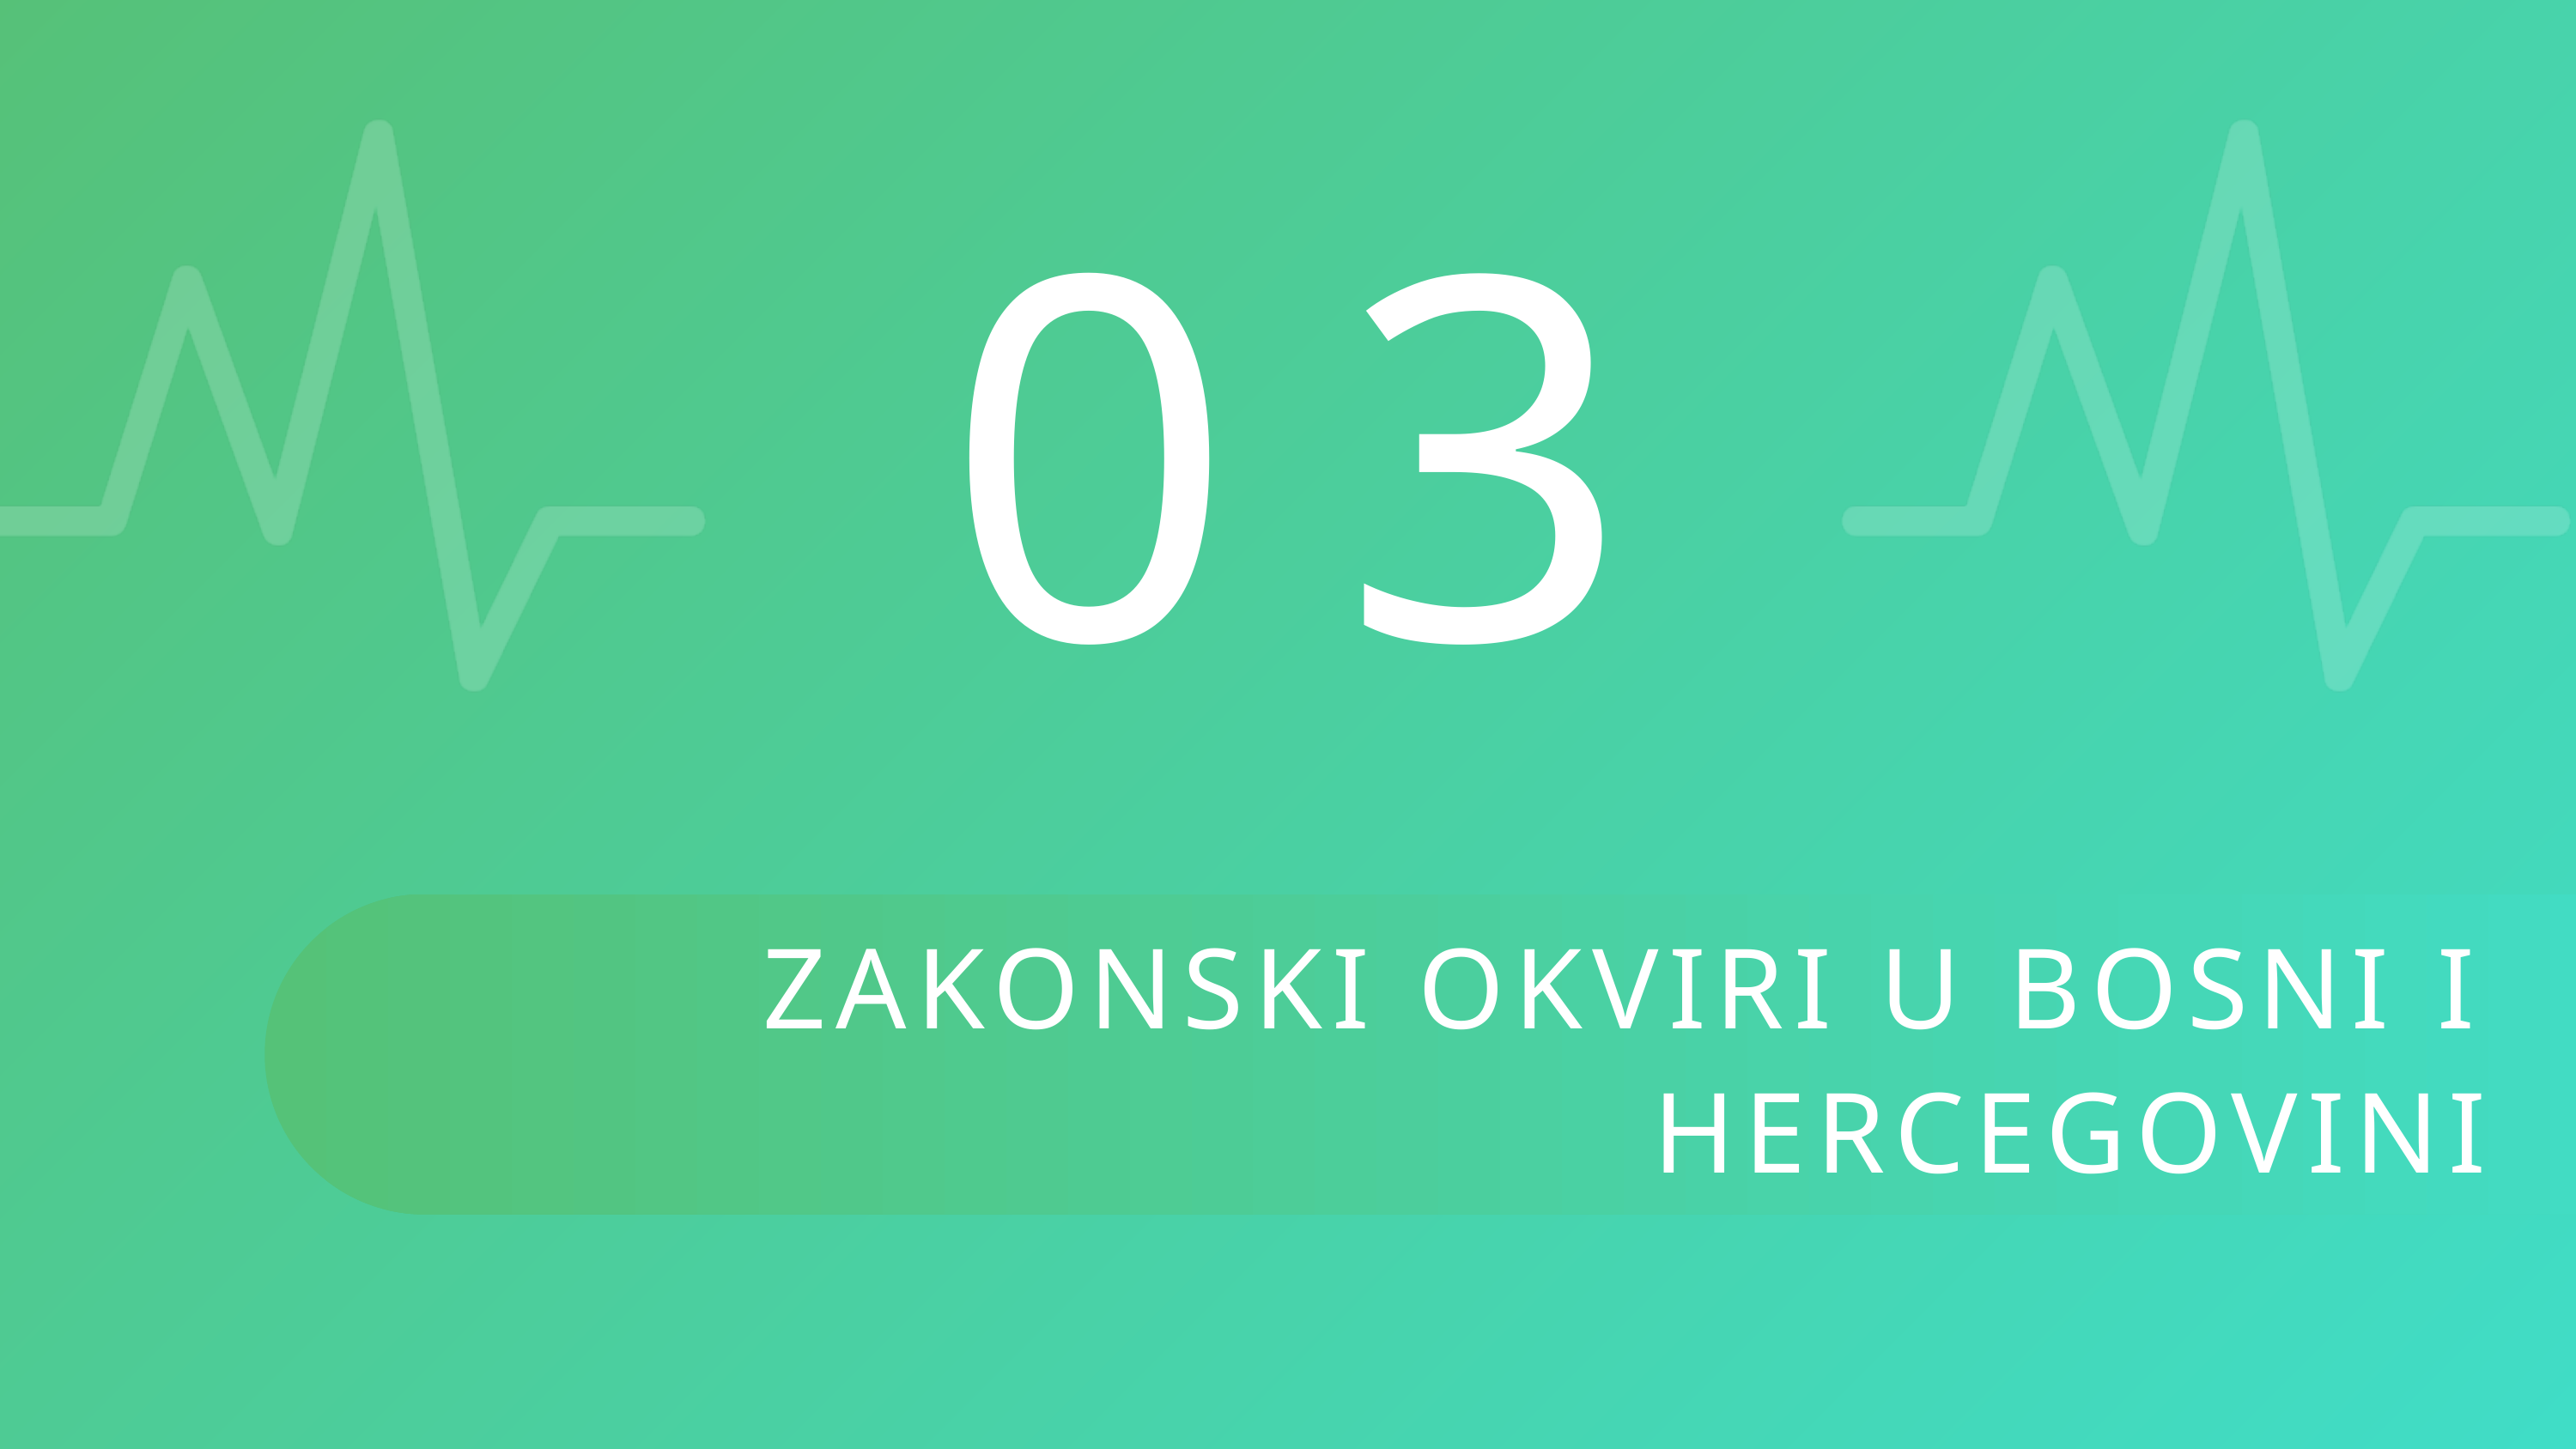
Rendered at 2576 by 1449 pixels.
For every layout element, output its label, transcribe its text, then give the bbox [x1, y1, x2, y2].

text_box [0, 116, 711, 696]
text_box [1838, 116, 2576, 696]
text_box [264, 894, 2576, 1215]
text_box 03 [846, 174, 1730, 742]
